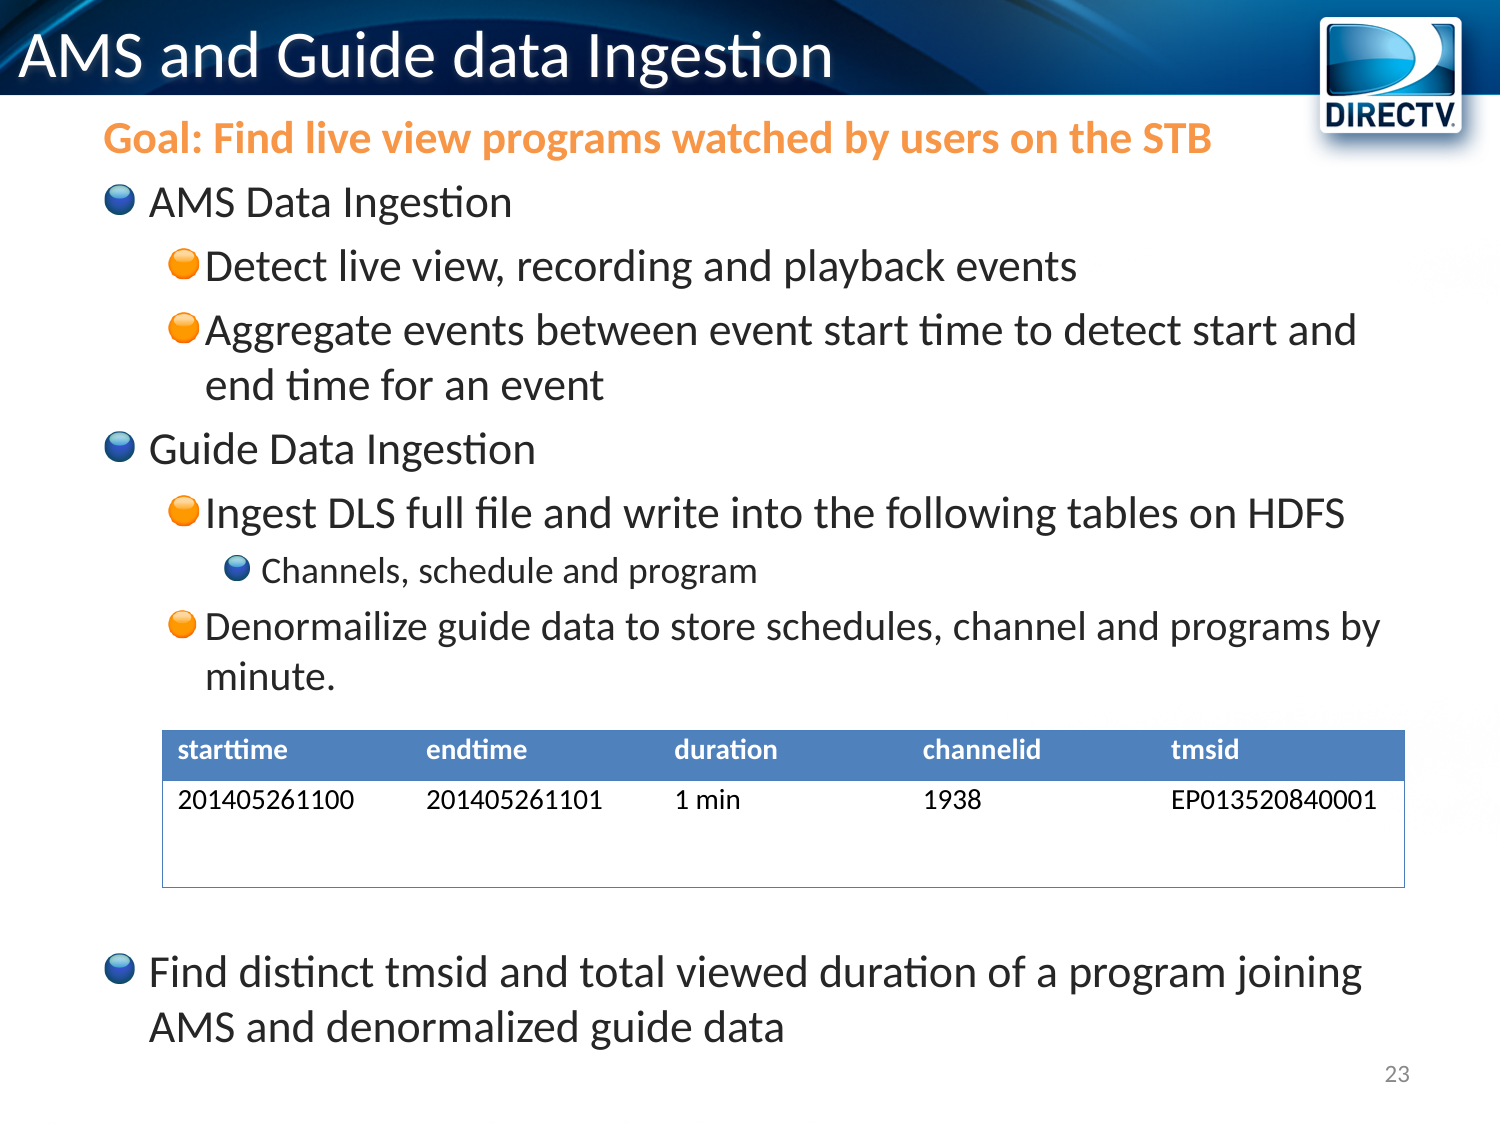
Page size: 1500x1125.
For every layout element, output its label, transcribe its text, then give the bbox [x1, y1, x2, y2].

table_header endtime [411, 731, 659, 780]
table_cell AMS GB/Day [12, 99, 1350, 103]
picture [0, 0, 1500, 1125]
table_cell 201405261101 [411, 781, 659, 887]
table_header channelid [908, 731, 1156, 780]
text_box AMS and Guide data Ingestion [3, 2, 1350, 99]
picture [223, 554, 251, 582]
picture [103, 183, 136, 216]
picture [103, 430, 136, 463]
table_cell 1938 [908, 781, 1156, 887]
picture [167, 311, 200, 344]
table_cell EP013520840001 [1156, 781, 1404, 887]
picture [167, 609, 197, 639]
table_header starttime [163, 731, 411, 780]
table_cell 1 min [659, 781, 908, 887]
slide_number 23 [1074, 1042, 1425, 1103]
picture [167, 494, 200, 527]
table_header duration [659, 731, 908, 780]
table_cell 201405261100 [163, 781, 411, 887]
picture [103, 952, 136, 985]
table_header tmsid [1156, 731, 1404, 780]
picture [167, 247, 200, 280]
list Goal: Find live view programs watched by users on the STB AMS Data Ingestion Detect live view, recording and playback events Aggregate events between event start time to detect start and end time for an event Guide Data Ingestion Ingest DLS full file and write into the following tables on HDFS Channels, schedule and program Denormailize guide data to store schedules, channel and programs by minute. Find distinct tmsid and total viewed duration of a program joining AMS and denormalized guide data [12, 99, 1425, 1042]
